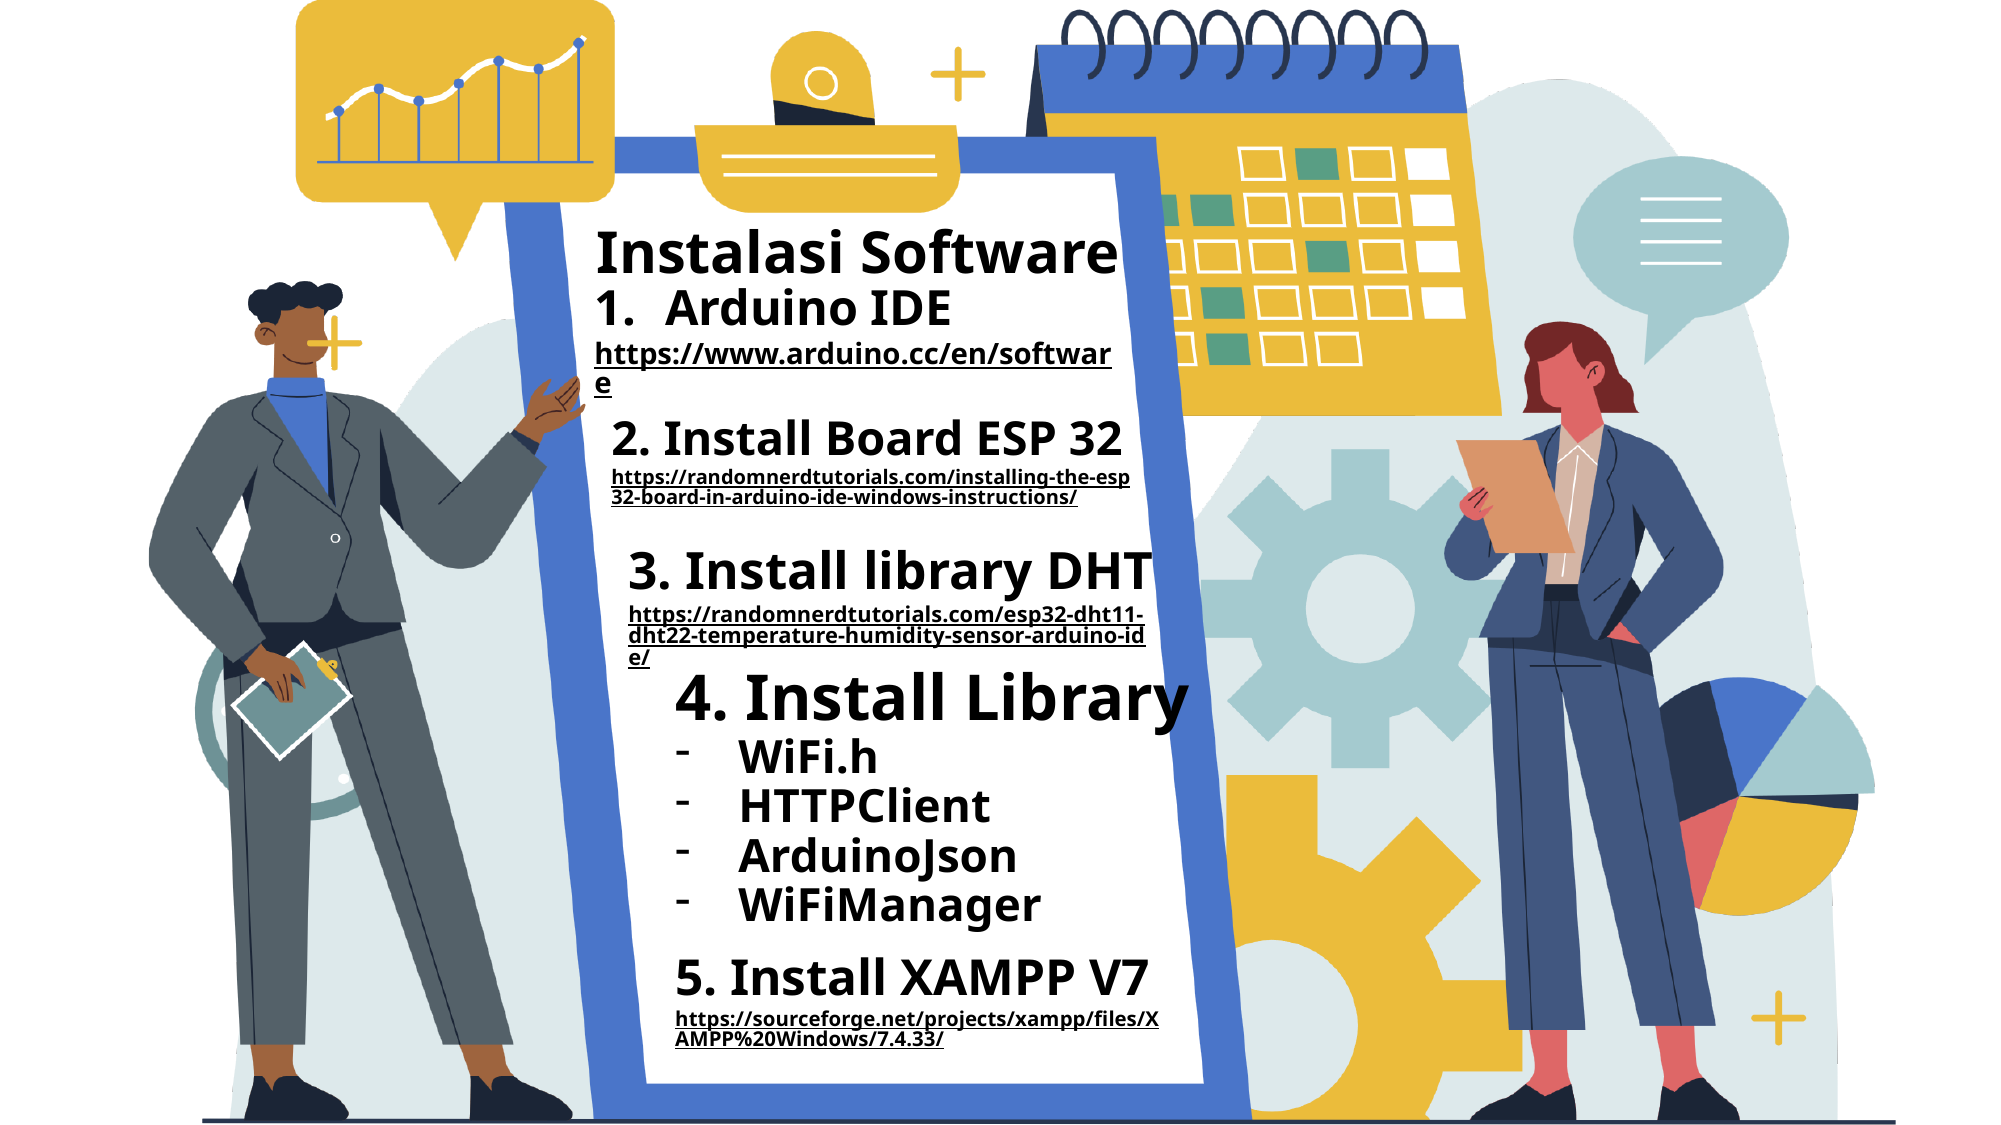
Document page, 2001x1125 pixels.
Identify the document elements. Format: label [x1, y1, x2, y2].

picture [148, 0, 1896, 1125]
